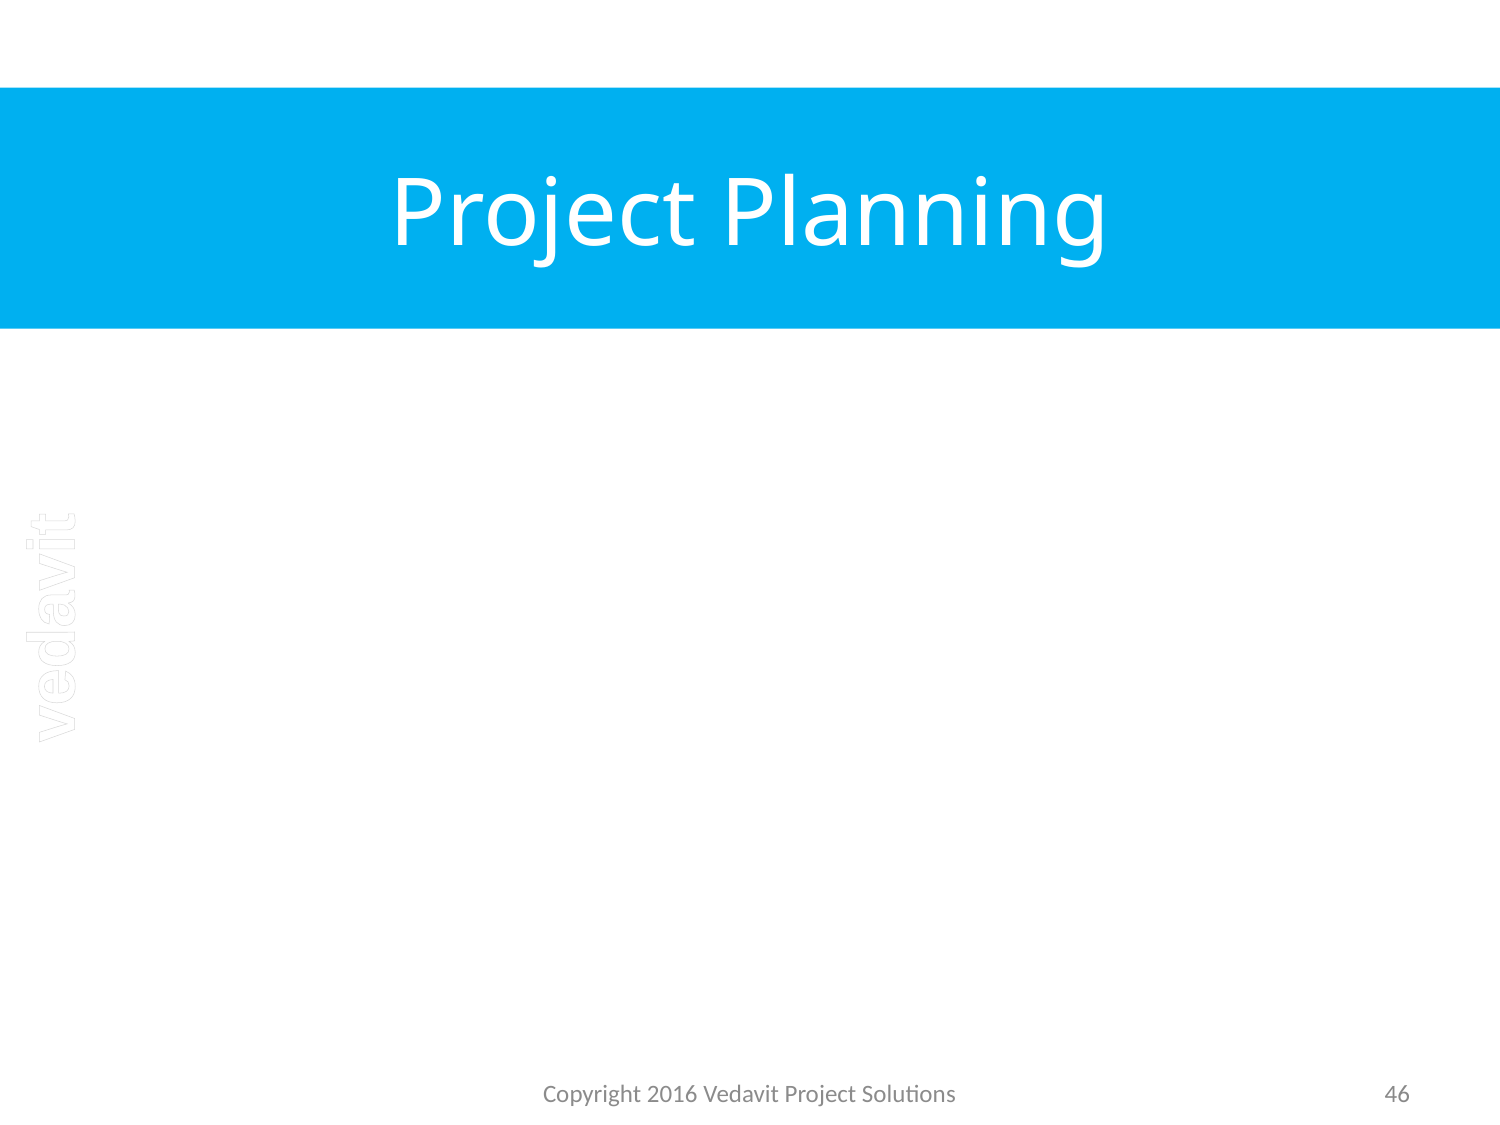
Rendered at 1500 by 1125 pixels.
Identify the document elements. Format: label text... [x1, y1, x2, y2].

footer Copyright 2016 Vedavit Project Solutions [512, 1062, 988, 1123]
title Project Planning [0, 87, 1500, 329]
slide_number 46 [1074, 1062, 1425, 1123]
